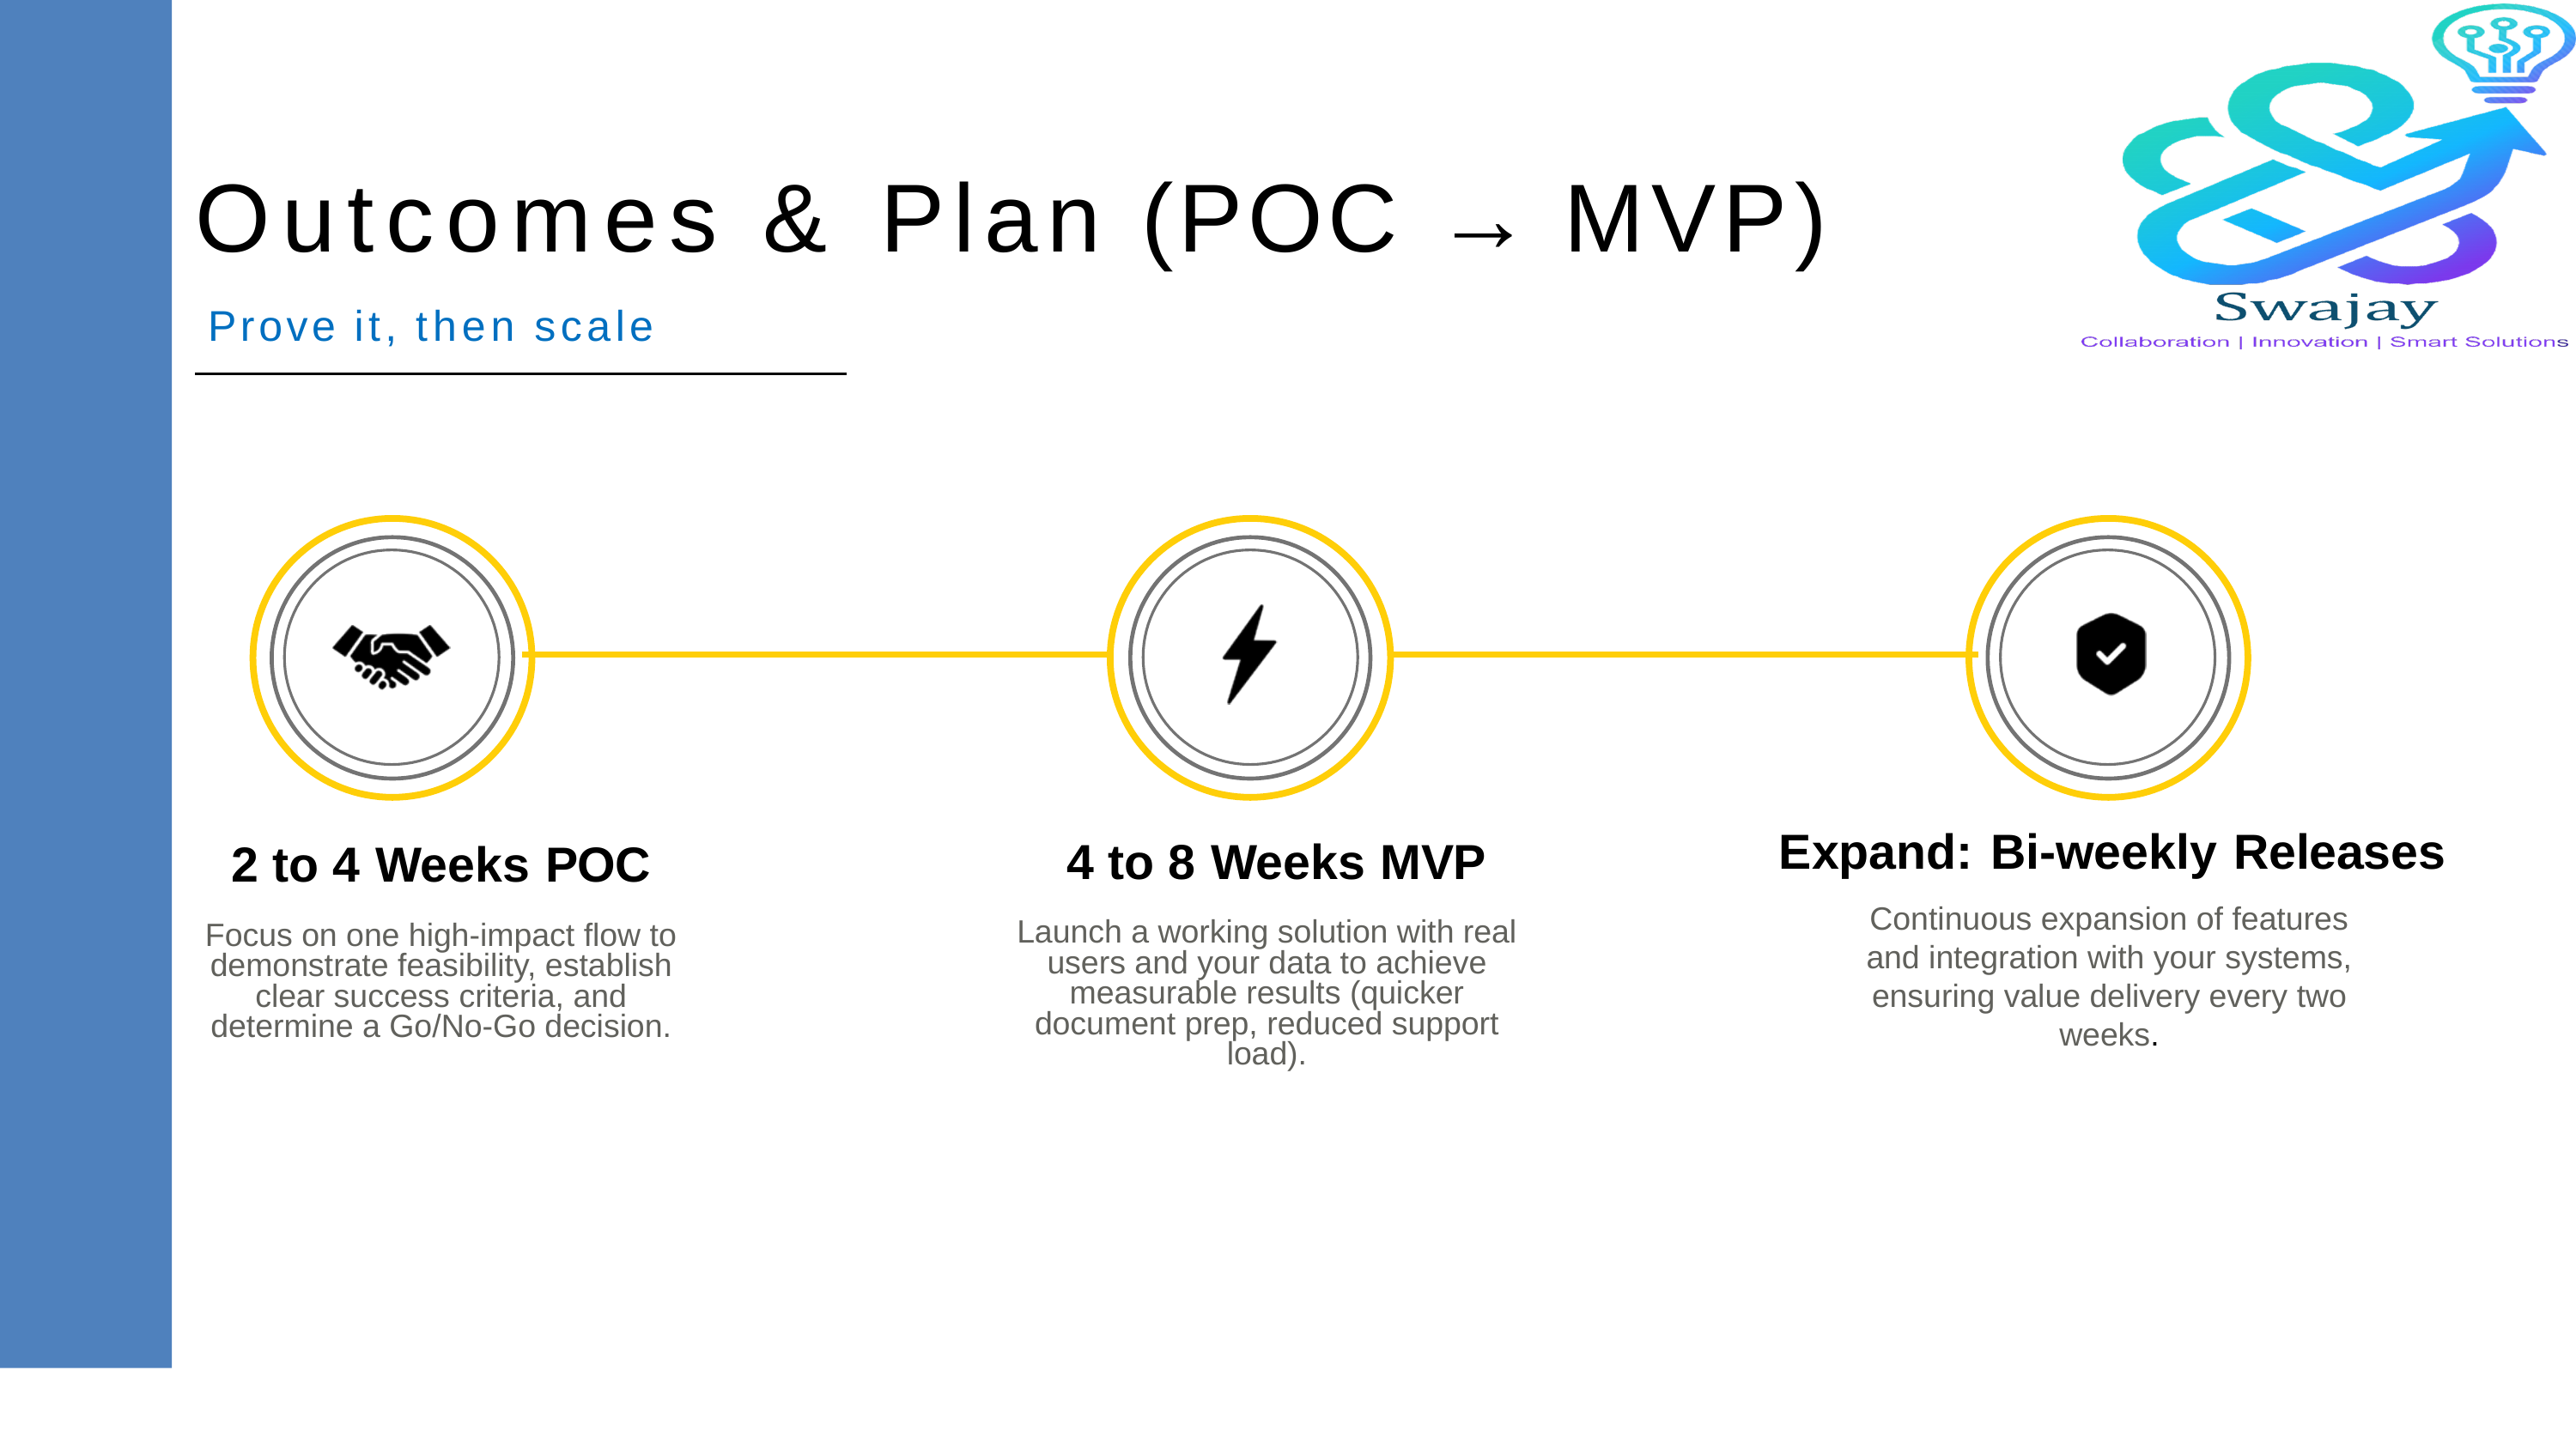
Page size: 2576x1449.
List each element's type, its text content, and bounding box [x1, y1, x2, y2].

picture [2081, 3, 2576, 349]
text_box Prove it, then scale [206, 296, 665, 350]
text_box 2 to 4 Weeks POC Focus on one high-impact flow to demonstrate feasibility, establish clear success criteria, and determine a Go/No-Go decision. [193, 819, 690, 1045]
text_box Expand: Bi-weekly Releases Continuous expansion of features and integration with your systems, ensuring value delivery every two weeks. [1772, 788, 2451, 1052]
text_box 4 to 8 Weeks MVP Launch a working solution with real users and your data to achieve measurable results (quicker document prep, reduced support load). [998, 828, 1536, 1072]
title Outcomes & Plan (POC → MVP) [193, 154, 1845, 398]
text_box [0, 0, 173, 1368]
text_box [249, 514, 2252, 801]
